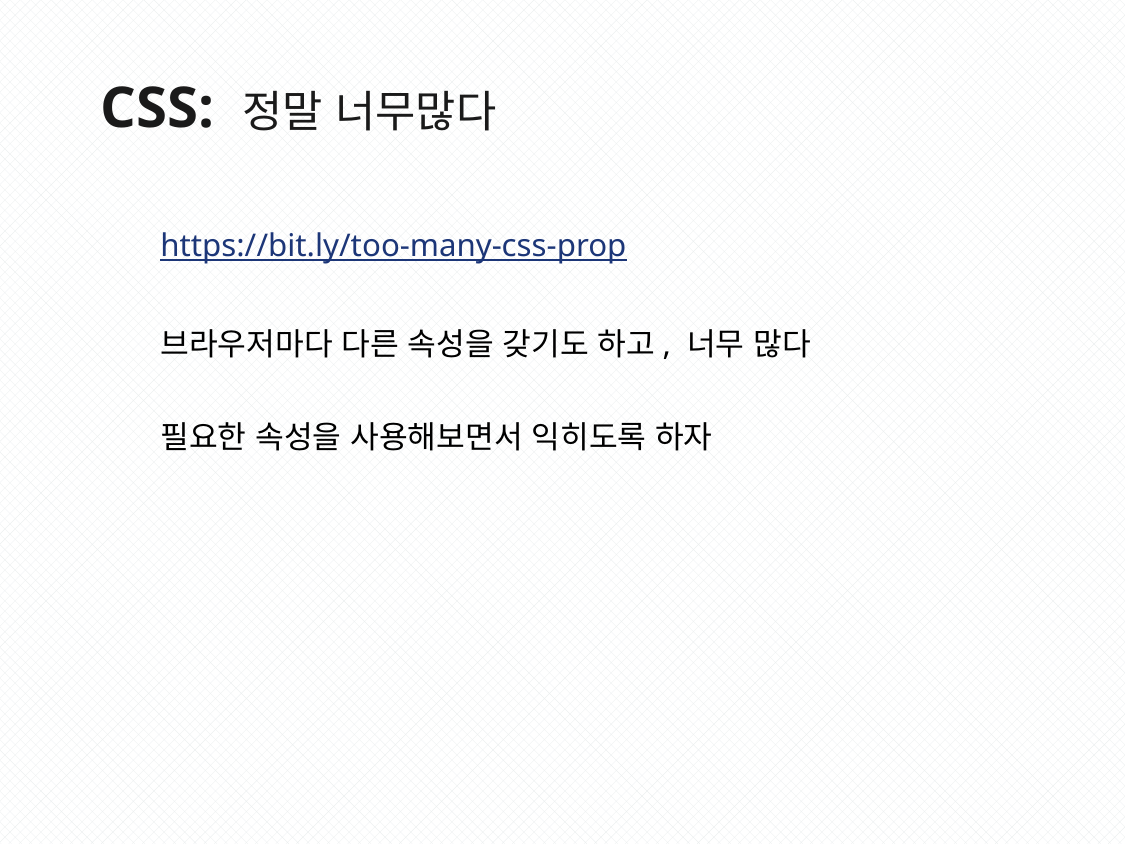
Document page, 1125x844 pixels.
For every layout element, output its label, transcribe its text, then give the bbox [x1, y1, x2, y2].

list https://bit.ly/too-many-css-prop 브라우저마다 다른 속성을 갖기도 하고, 너무 많다 필요한 속성을 사용해보면서 익히도록 하자 [89, 150, 1036, 794]
text_box CSS: 정말 너무많다 [89, 50, 1036, 150]
